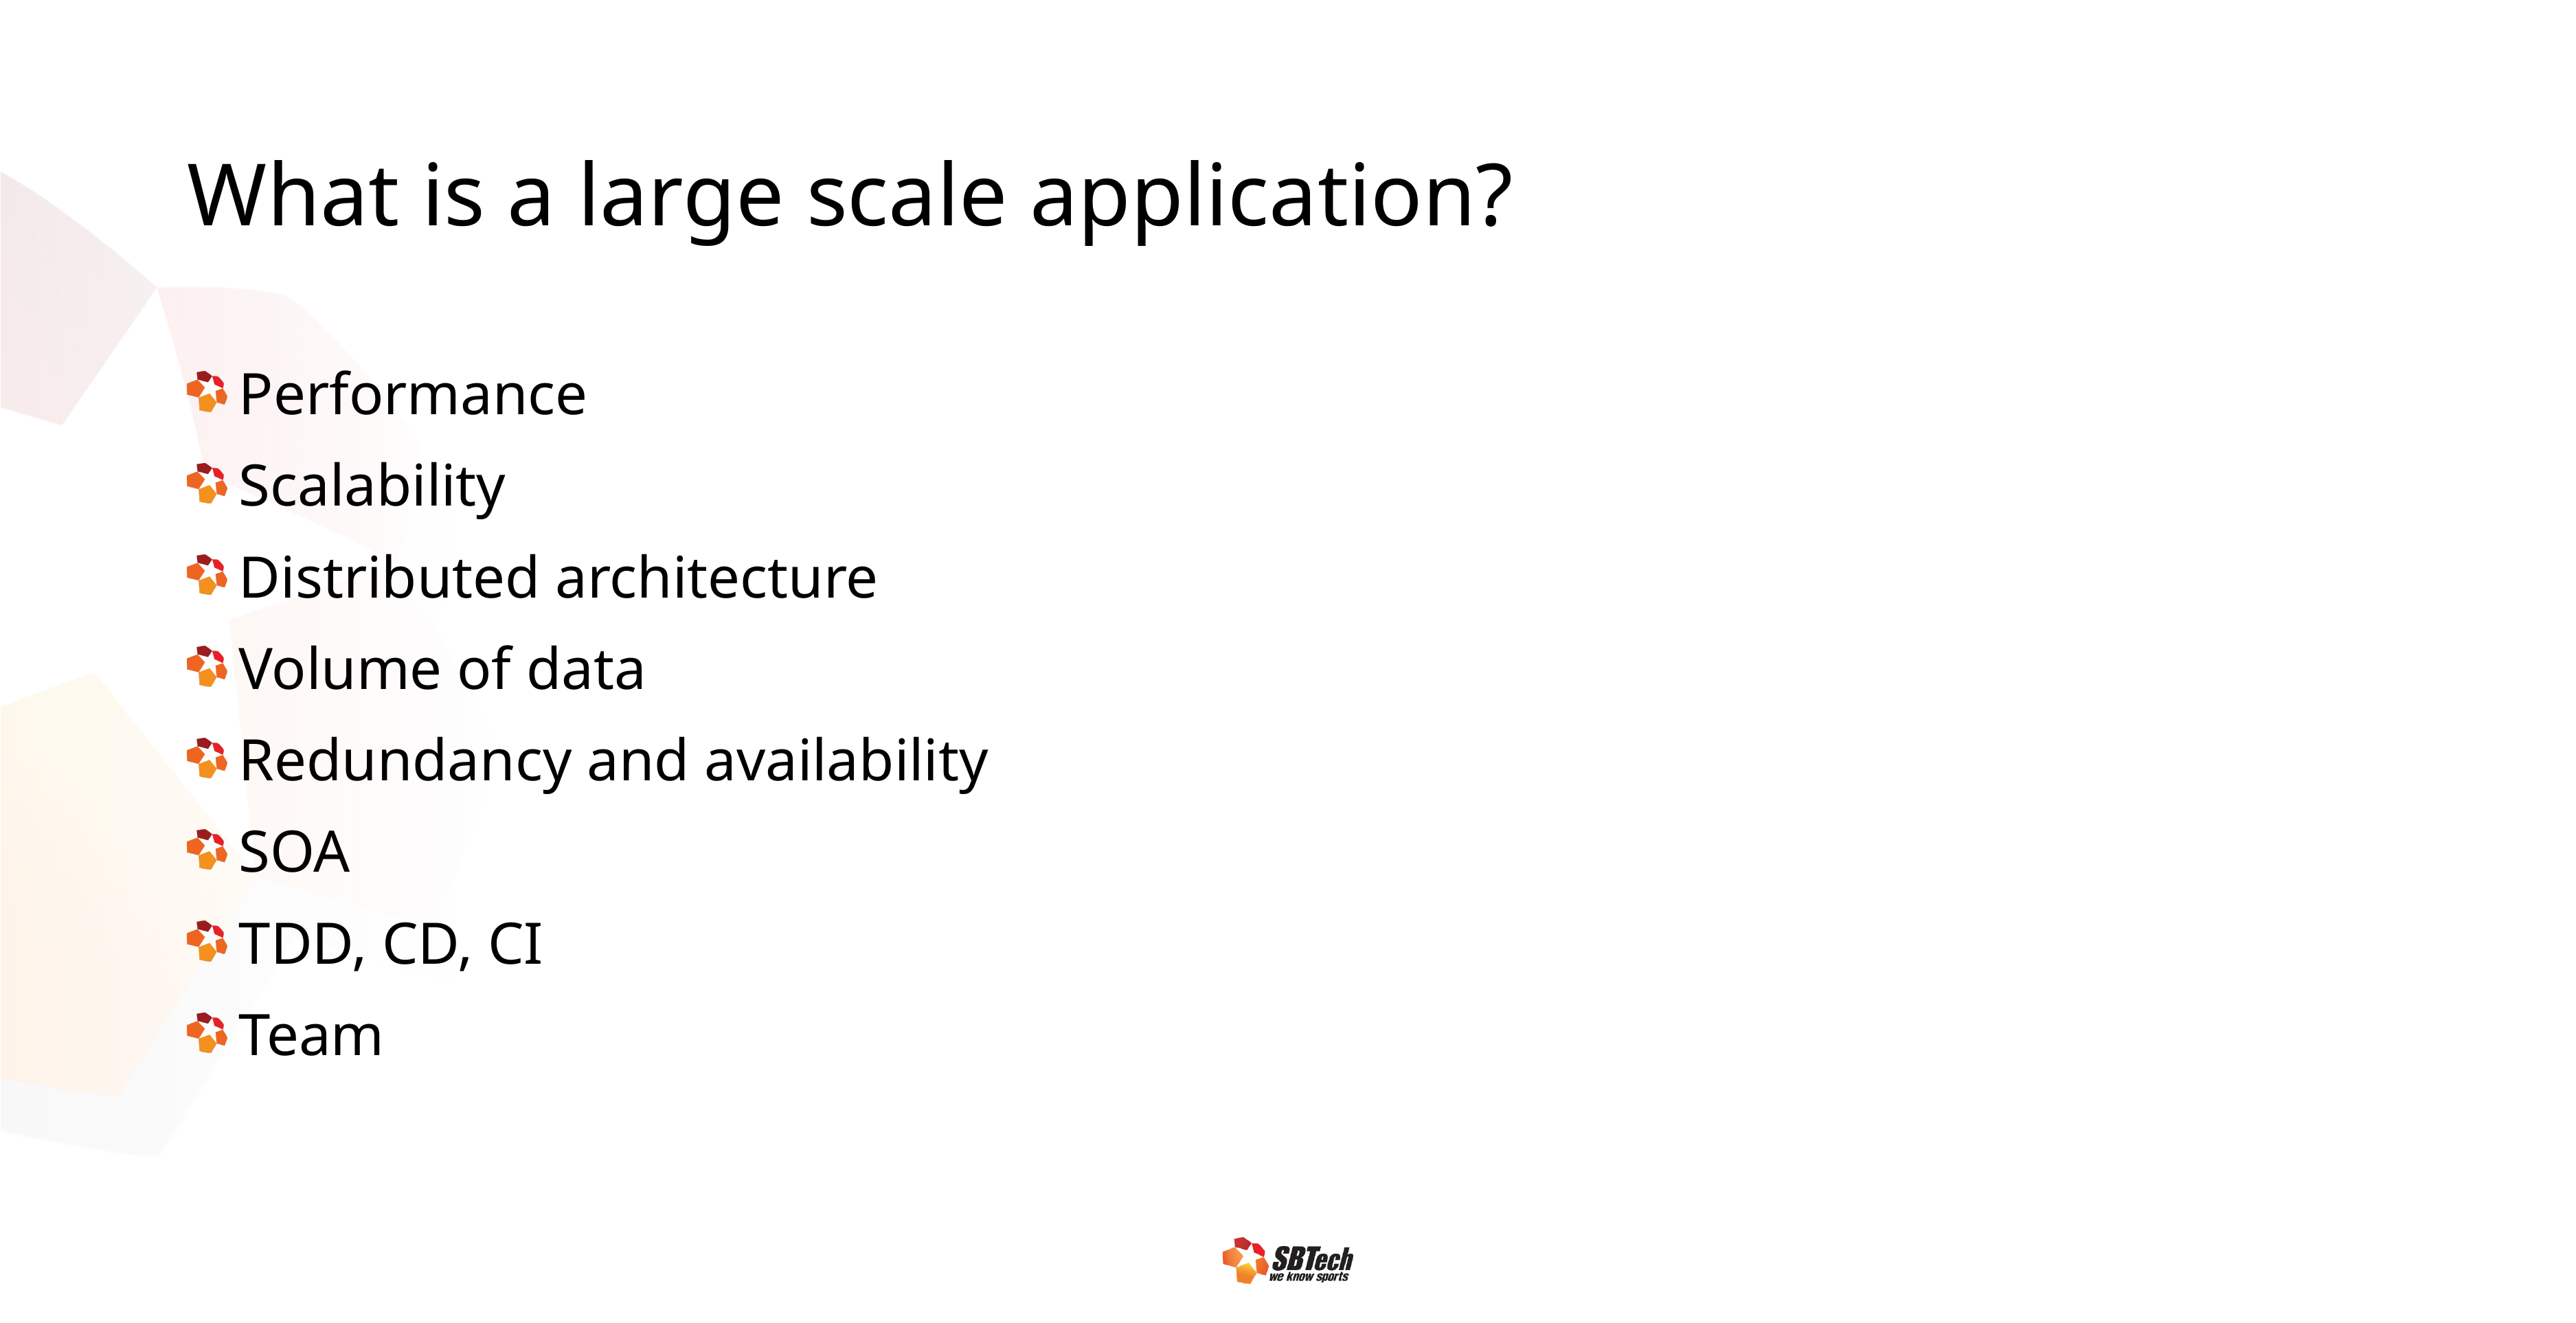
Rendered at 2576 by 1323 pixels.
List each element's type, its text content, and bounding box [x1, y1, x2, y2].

picture [1223, 1237, 1353, 1284]
picture [187, 829, 227, 870]
list Performance Scalability Distributed architecture Volume of data Redundancy and availability SOA TDD, CD, CI Team [177, 352, 2399, 1191]
picture [187, 738, 227, 778]
picture [187, 1013, 227, 1053]
picture [187, 554, 227, 595]
picture [187, 463, 227, 504]
picture [187, 371, 227, 412]
title What is a large scale application? [177, 70, 2399, 326]
picture [187, 646, 227, 687]
picture [187, 920, 227, 962]
